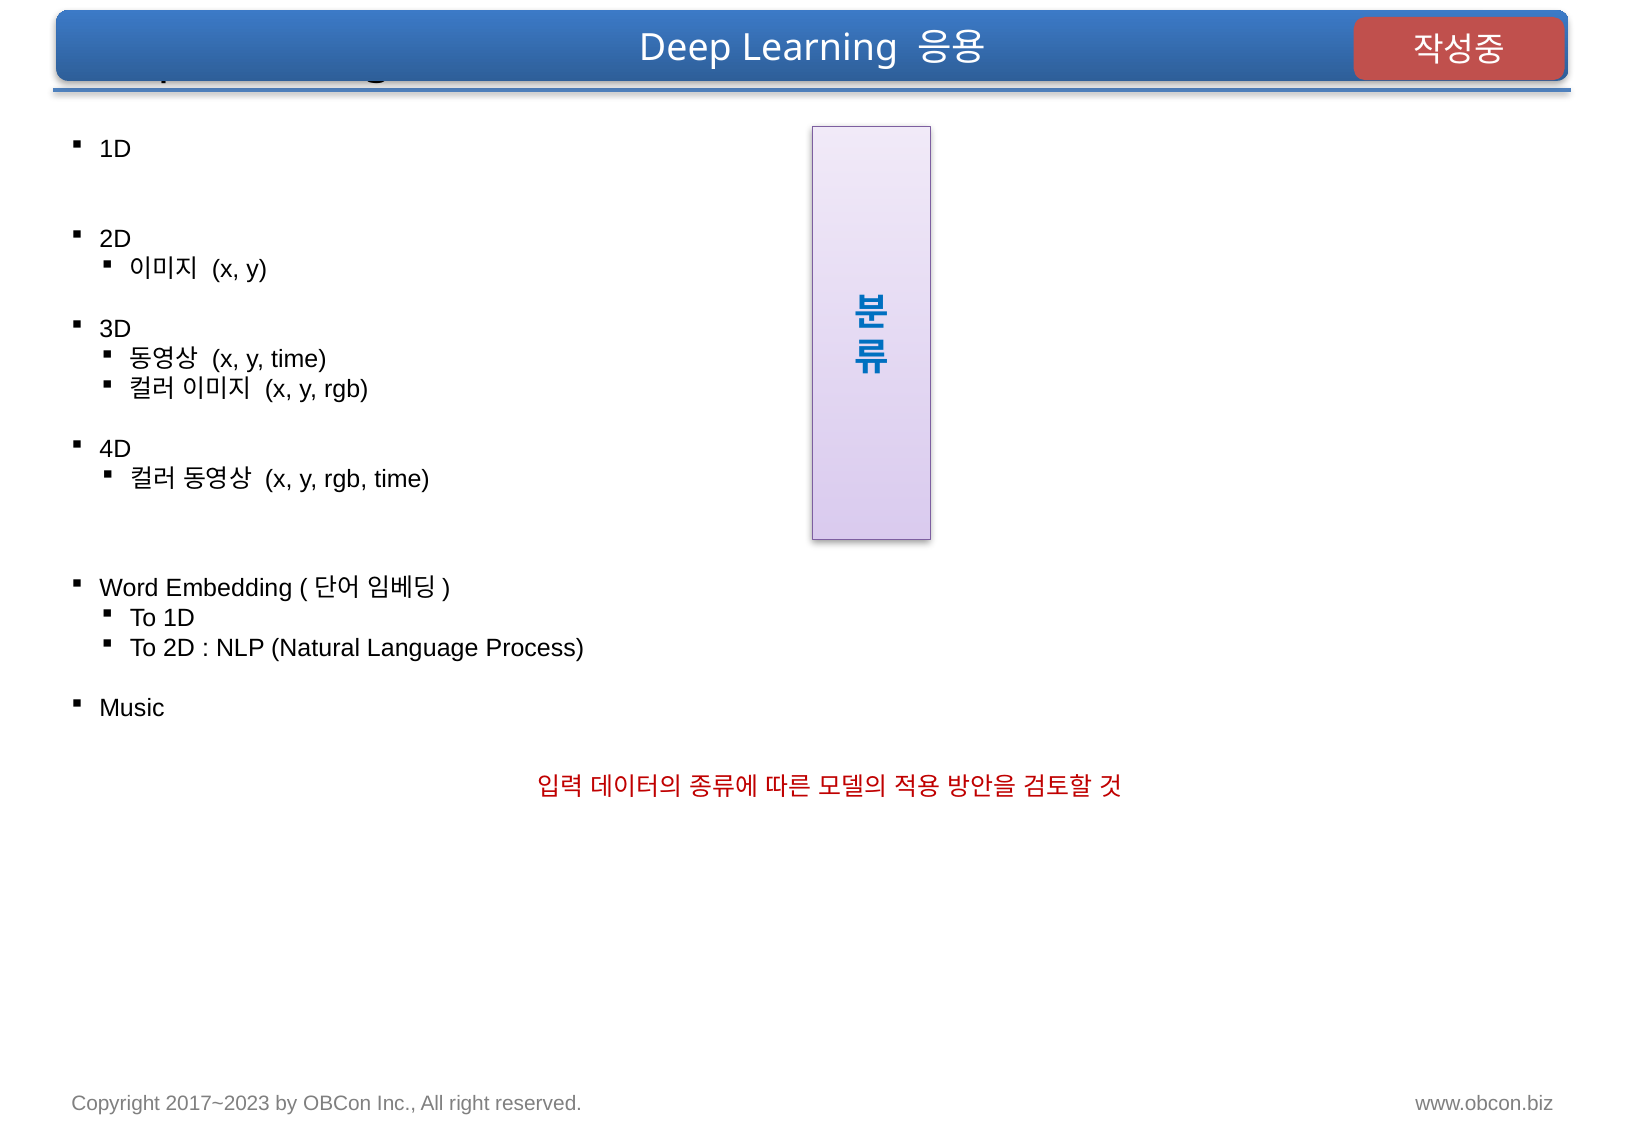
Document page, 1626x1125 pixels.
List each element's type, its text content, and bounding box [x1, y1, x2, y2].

text_box 입력 데이터의 종류에 따른 모델의 적용 방안을 검토할 것 [375, 763, 1285, 808]
text_box 1D 2D 이미지 (x, y) 3D 동영상 (x, y, time) 컬러 이미지 (x, y, rgb) 4D 컬러 동영상 (x, y, rgb, time) [56, 125, 659, 530]
text_box Deep Learning 응용 [56, 10, 1569, 81]
text_box Word Embedding (단어 임베딩) To 1D To 2D : NLP (Natural Language Process) Music [56, 564, 659, 789]
text_box 작성중 [1353, 16, 1565, 81]
text_box 분 류 [812, 126, 931, 540]
